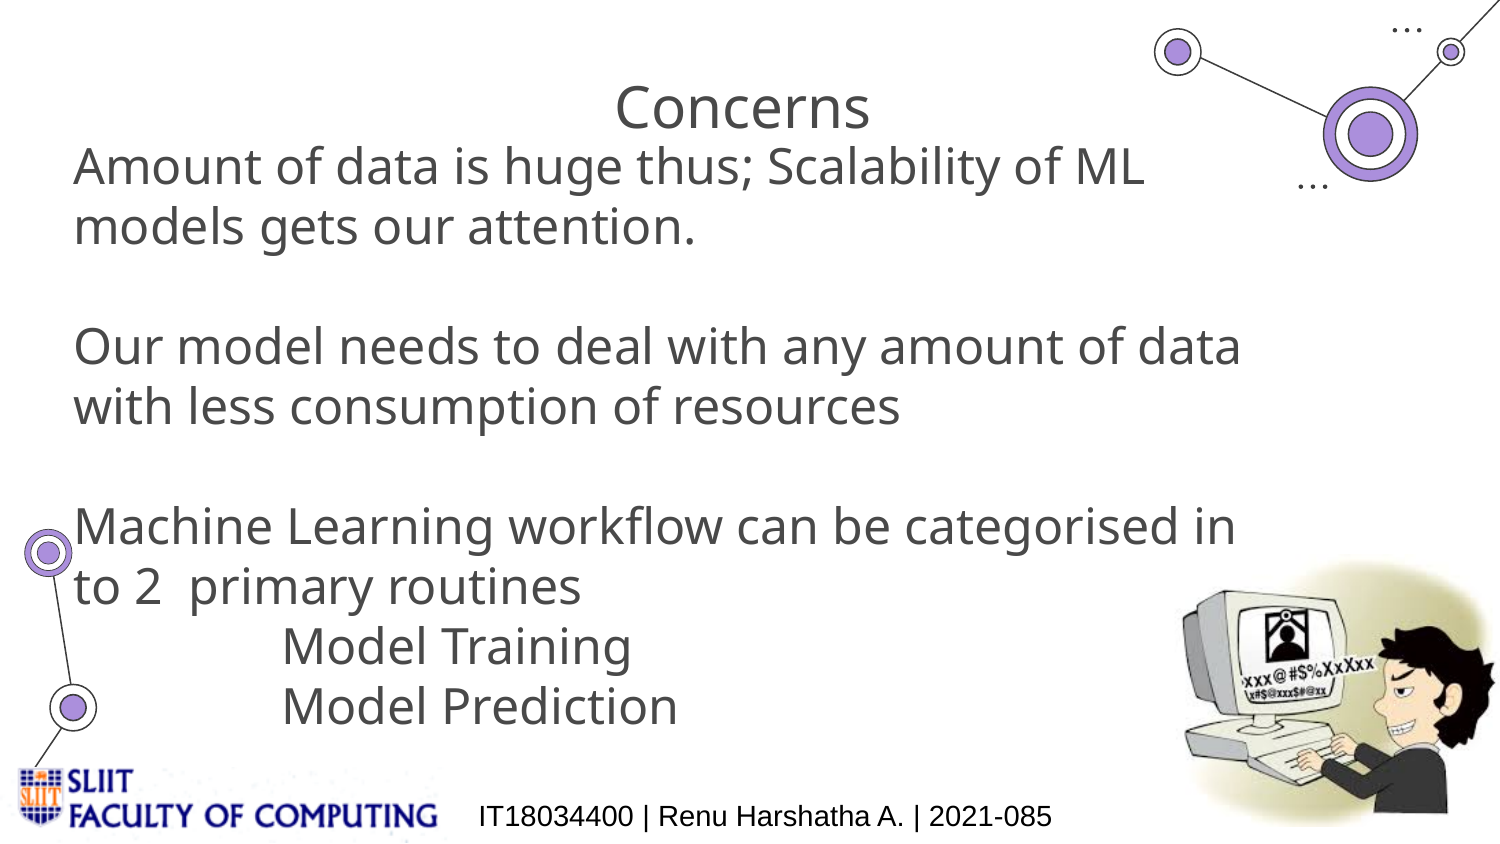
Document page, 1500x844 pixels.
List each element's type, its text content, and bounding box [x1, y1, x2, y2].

title Concerns [415, 55, 1086, 150]
picture [1164, 554, 1500, 828]
list Amount of data is huge thus; Scalability of ML models gets our attention. Our model needs to deal with any amount of data with less consumption of resources Machine Learning workflow can be categorised in to 2 primary routines Model Training Model Prediction [33, 264, 1298, 766]
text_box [0, 767, 1500, 843]
